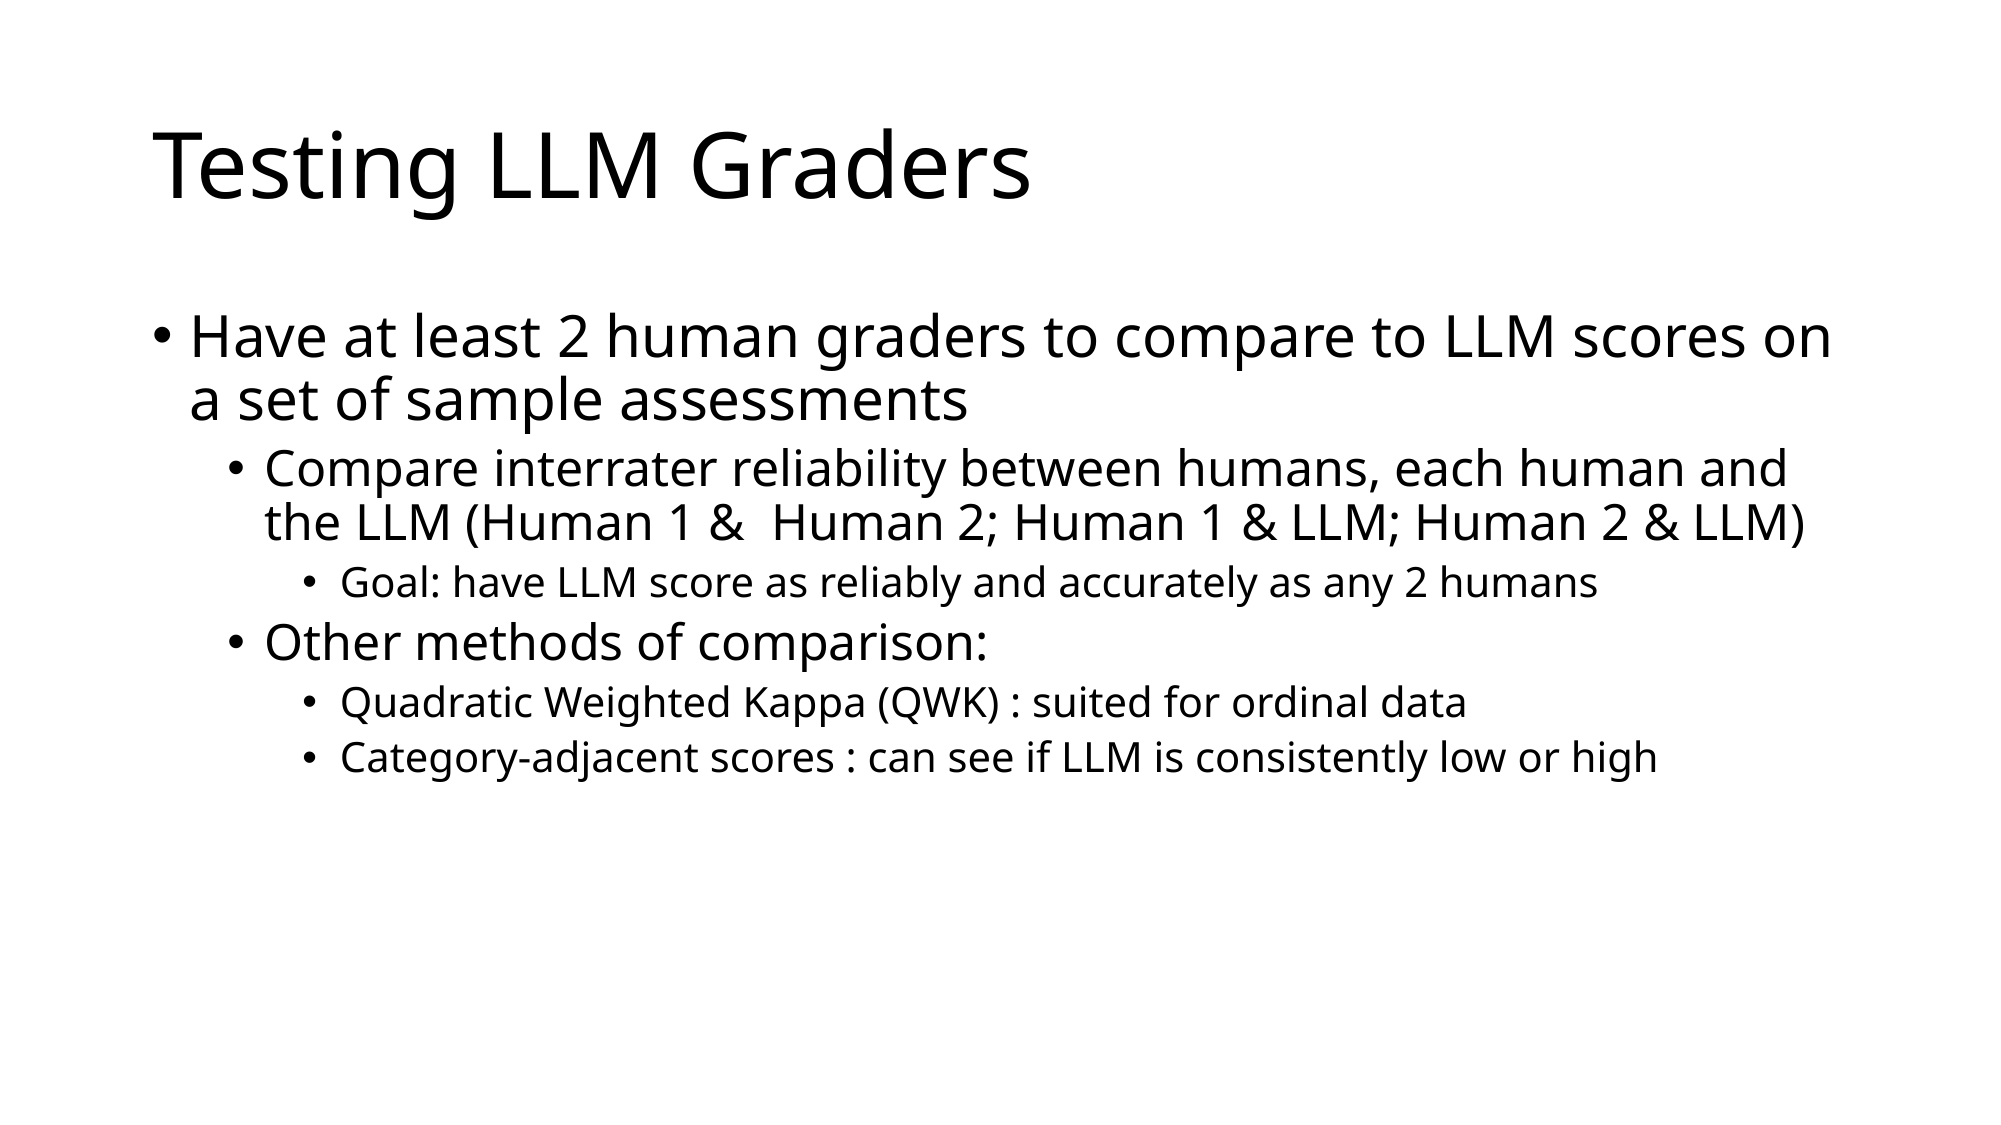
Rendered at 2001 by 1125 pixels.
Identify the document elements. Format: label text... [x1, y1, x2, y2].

list Have at least 2 human graders to compare to LLM scores on a set of sample assessments Compare interrater reliability between humans, each human and the LLM (Human 1 & Human 2; Human 1 & LLM; Human 2 & LLM) Goal: have LLM score as reliably and accurately as any 2 humans Other methods of comparison: Quadratic Weighted Kappa (QWK) : suited for ordinal data Category-adjacent scores : can see if LLM is consistently low or high [137, 299, 1863, 1014]
title Testing LLM Graders [137, 59, 1863, 278]
